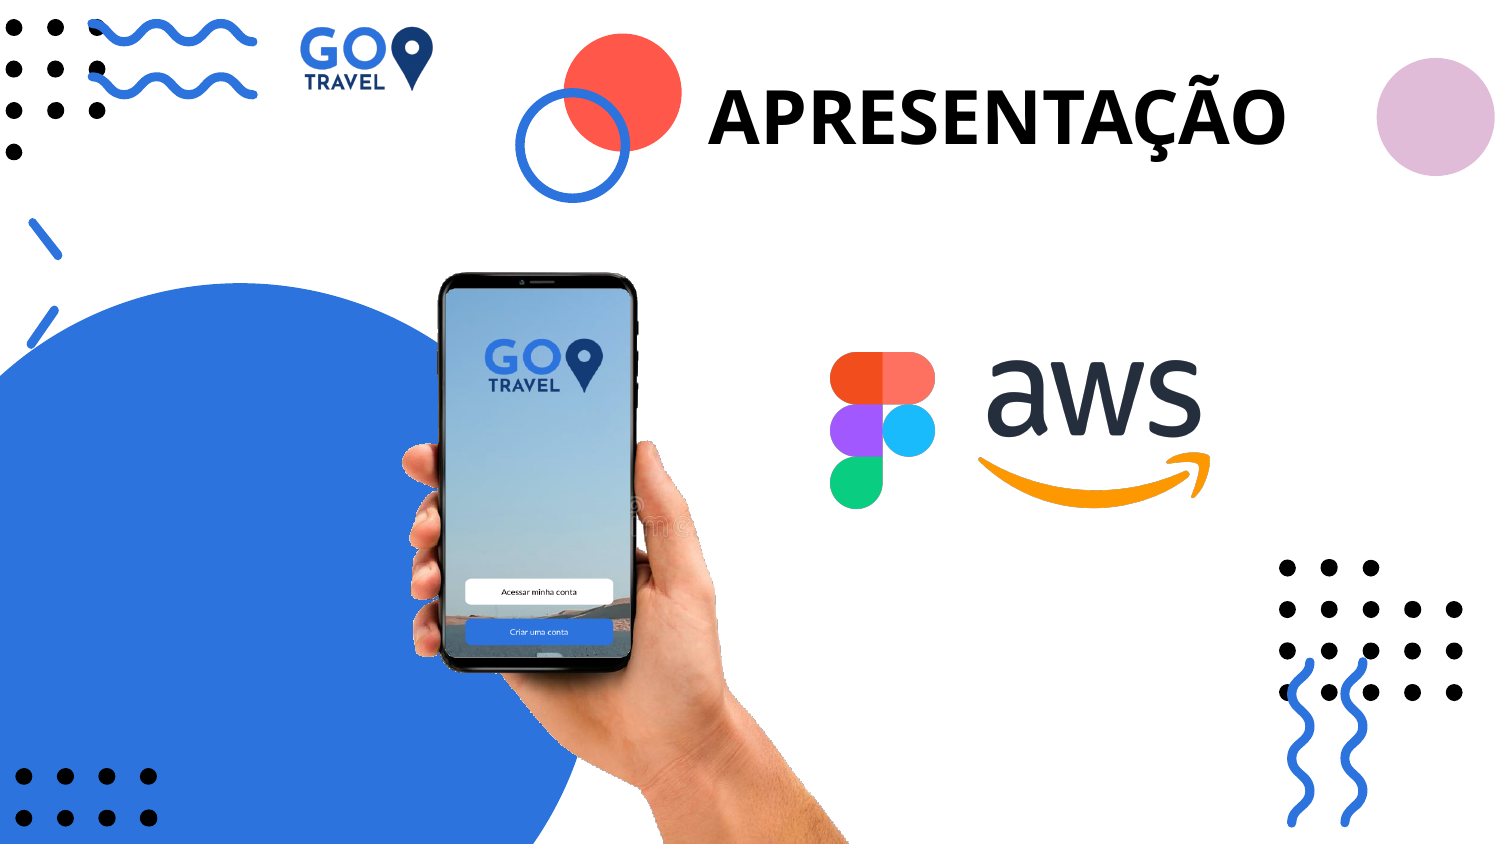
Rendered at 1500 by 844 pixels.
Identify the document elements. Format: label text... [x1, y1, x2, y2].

text_box APRESENTAÇÃO [711, 54, 1338, 169]
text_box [15, 767, 161, 844]
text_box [1286, 656, 1368, 828]
text_box [28, 218, 63, 261]
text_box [87, 18, 258, 100]
picture [976, 359, 1211, 509]
picture [290, 19, 433, 98]
text_box [1376, 57, 1495, 177]
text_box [0, 18, 106, 165]
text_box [1278, 555, 1463, 702]
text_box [491, 8, 707, 241]
text_box [26, 305, 59, 349]
picture [391, 249, 935, 844]
